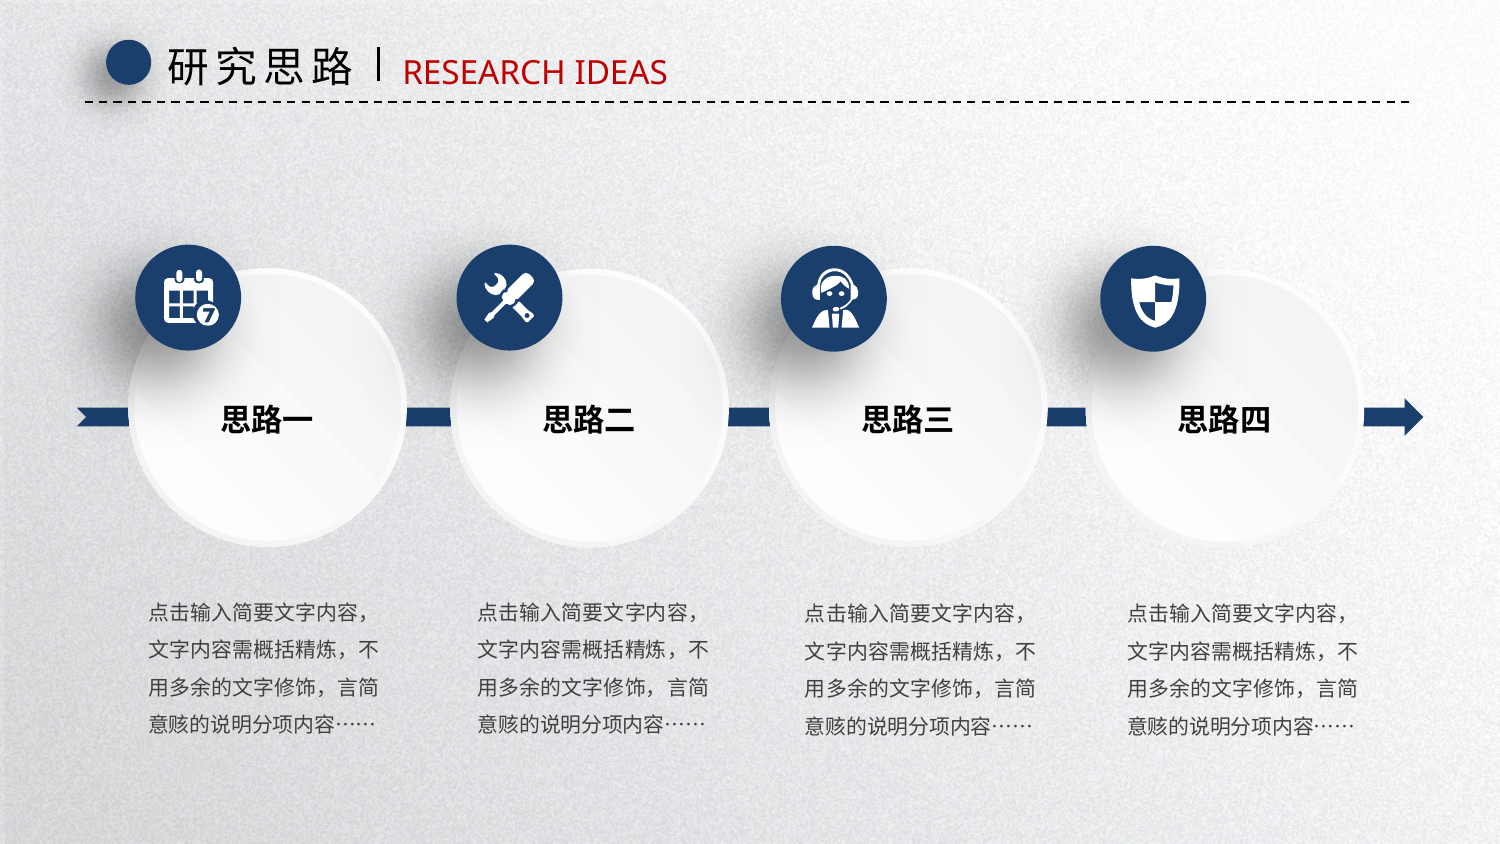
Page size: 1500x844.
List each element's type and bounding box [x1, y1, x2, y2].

text_box [768, 268, 1048, 547]
text_box [450, 268, 730, 548]
text_box [128, 268, 408, 547]
text_box [1085, 269, 1365, 549]
picture [0, 0, 1500, 844]
